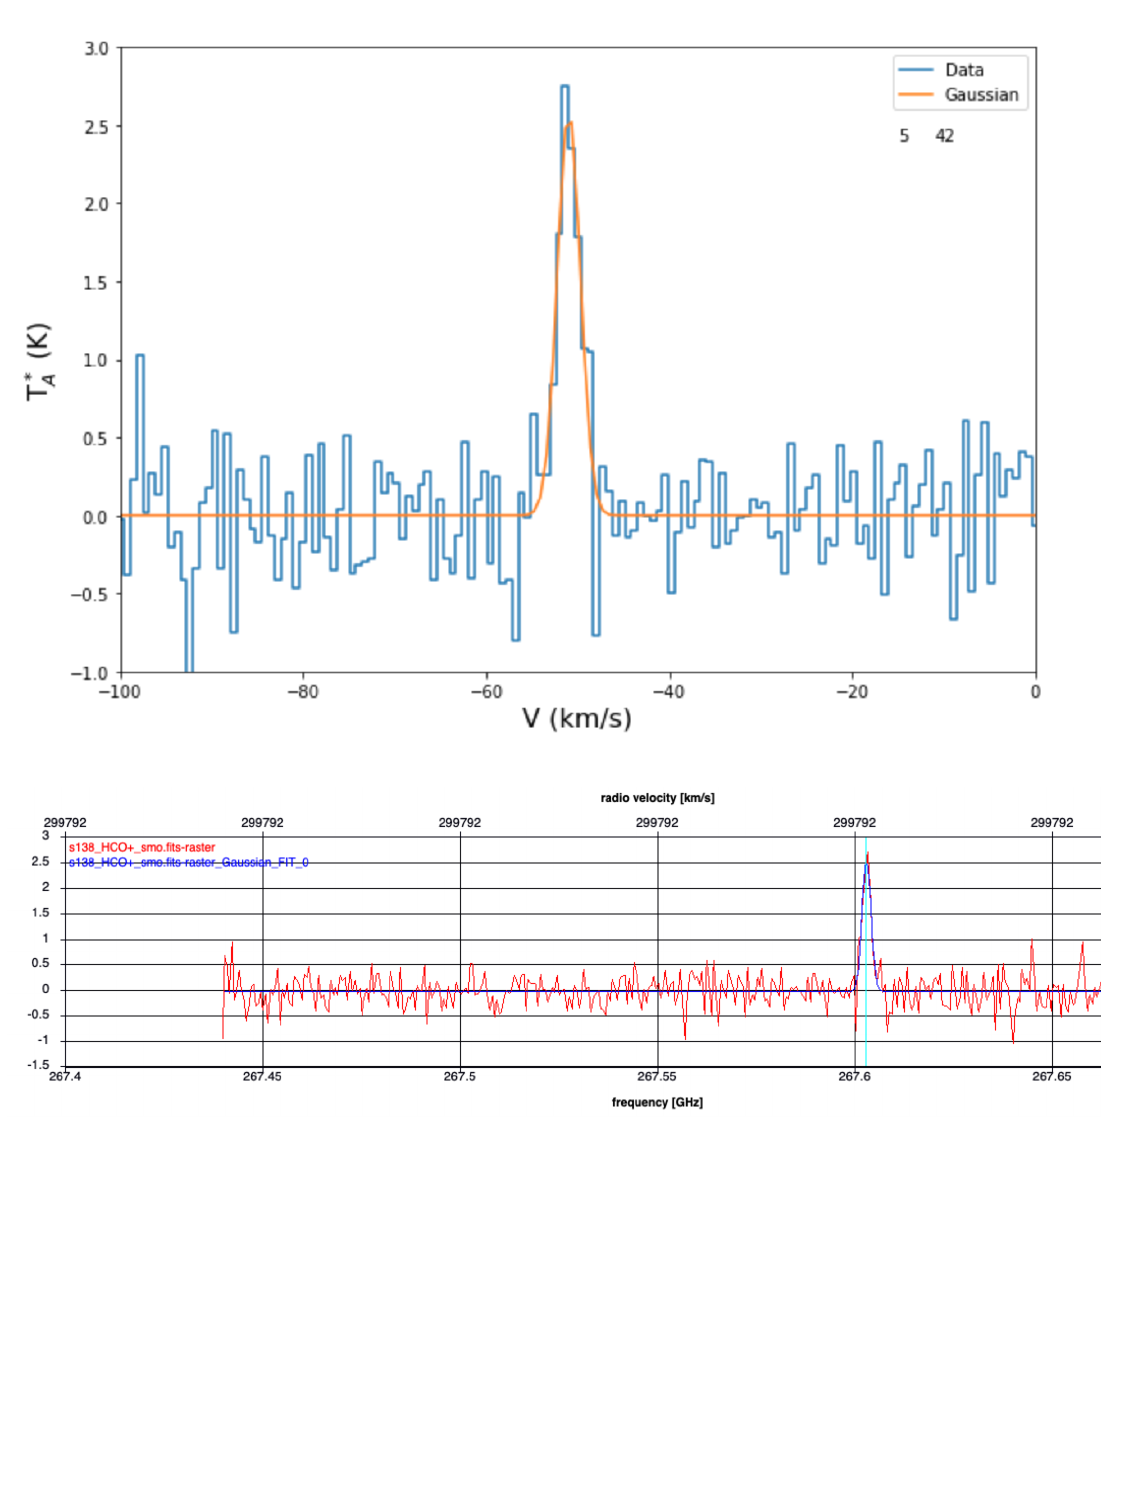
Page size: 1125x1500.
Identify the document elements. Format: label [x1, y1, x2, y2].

picture [7, 20, 1063, 750]
picture [7, 787, 1101, 1117]
